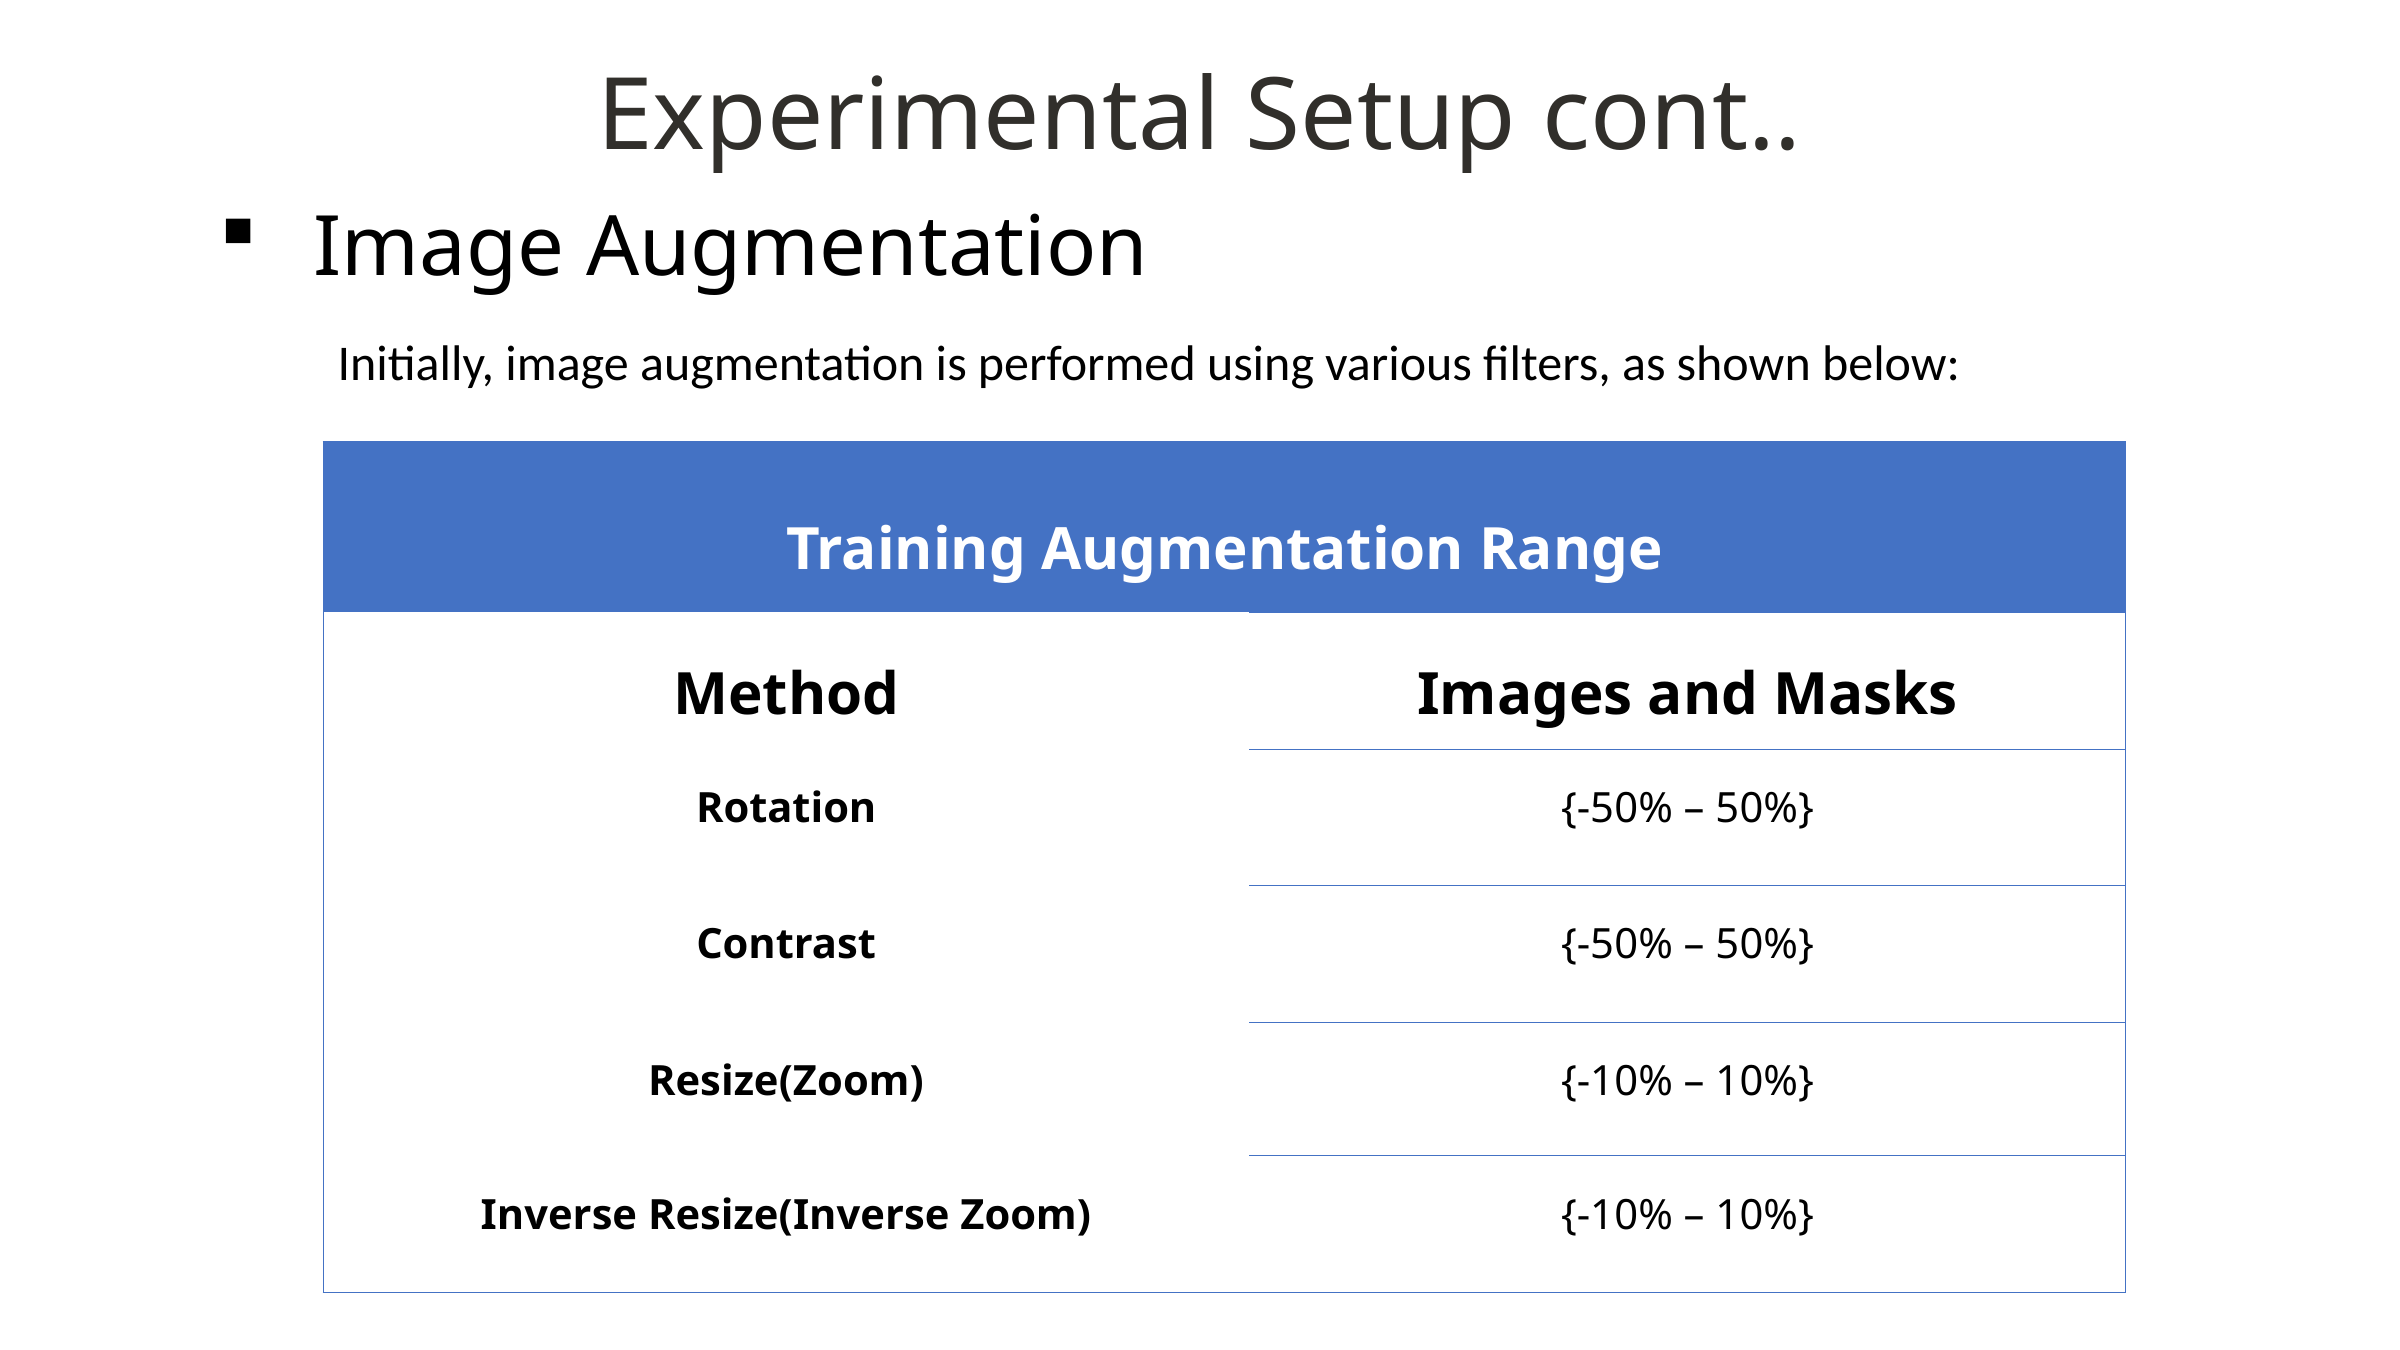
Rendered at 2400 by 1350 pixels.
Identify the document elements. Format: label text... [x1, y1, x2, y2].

table_cell Rotation [324, 749, 1249, 886]
table_cell {-10% – 10%} [1249, 1156, 2125, 1292]
table_cell Method [324, 612, 1249, 749]
table_cell {-10% – 10%} [1249, 1023, 2125, 1155]
table_cell Inverse Resize(Inverse Zoom) [324, 1156, 1249, 1292]
text_box Experimental Setup cont.. [0, 0, 2400, 163]
table_cell {-50% – 50%} [1249, 750, 2125, 885]
table_cell Contrast [324, 886, 1249, 1022]
table_cell Images and Masks [1249, 613, 2125, 749]
table_cell {-50% – 50%} [1249, 886, 2125, 1022]
text_box Initially, image augmentation is performed using various filters, as shown below: [322, 322, 2027, 398]
table_header Training Augmentation Range [324, 442, 2125, 612]
table_cell Resize(Zoom) [324, 1022, 1249, 1156]
text_box Image Augmentation [205, 184, 1164, 300]
